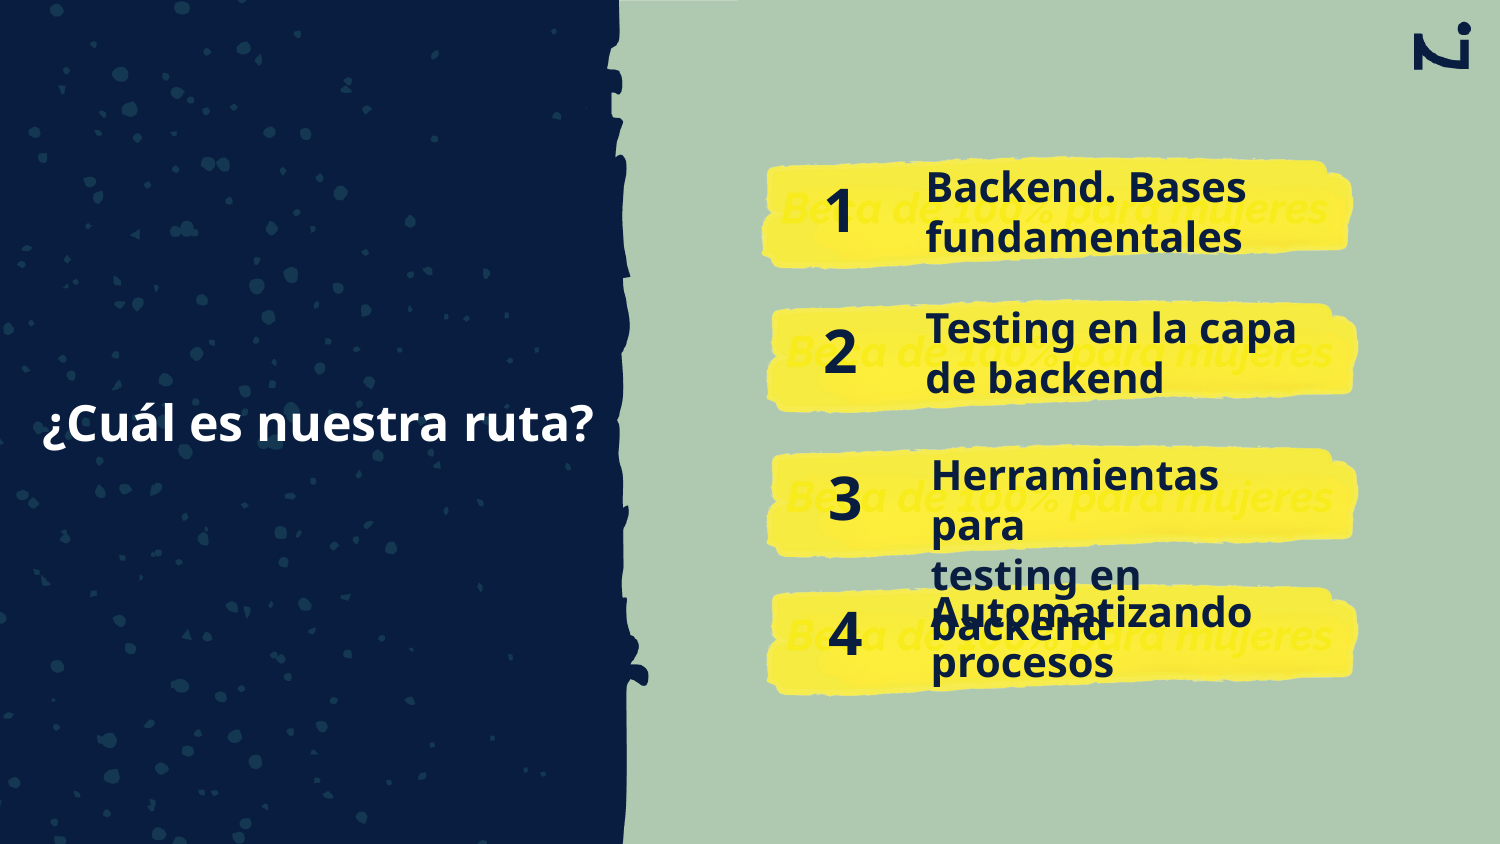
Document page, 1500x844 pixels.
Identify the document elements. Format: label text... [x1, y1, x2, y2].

picture [0, 0, 1500, 844]
text_box Testing en la capa de backend [1370, 287, 1376, 418]
text_box ¿Cuál es nuestra ruta? [26, 376, 611, 467]
